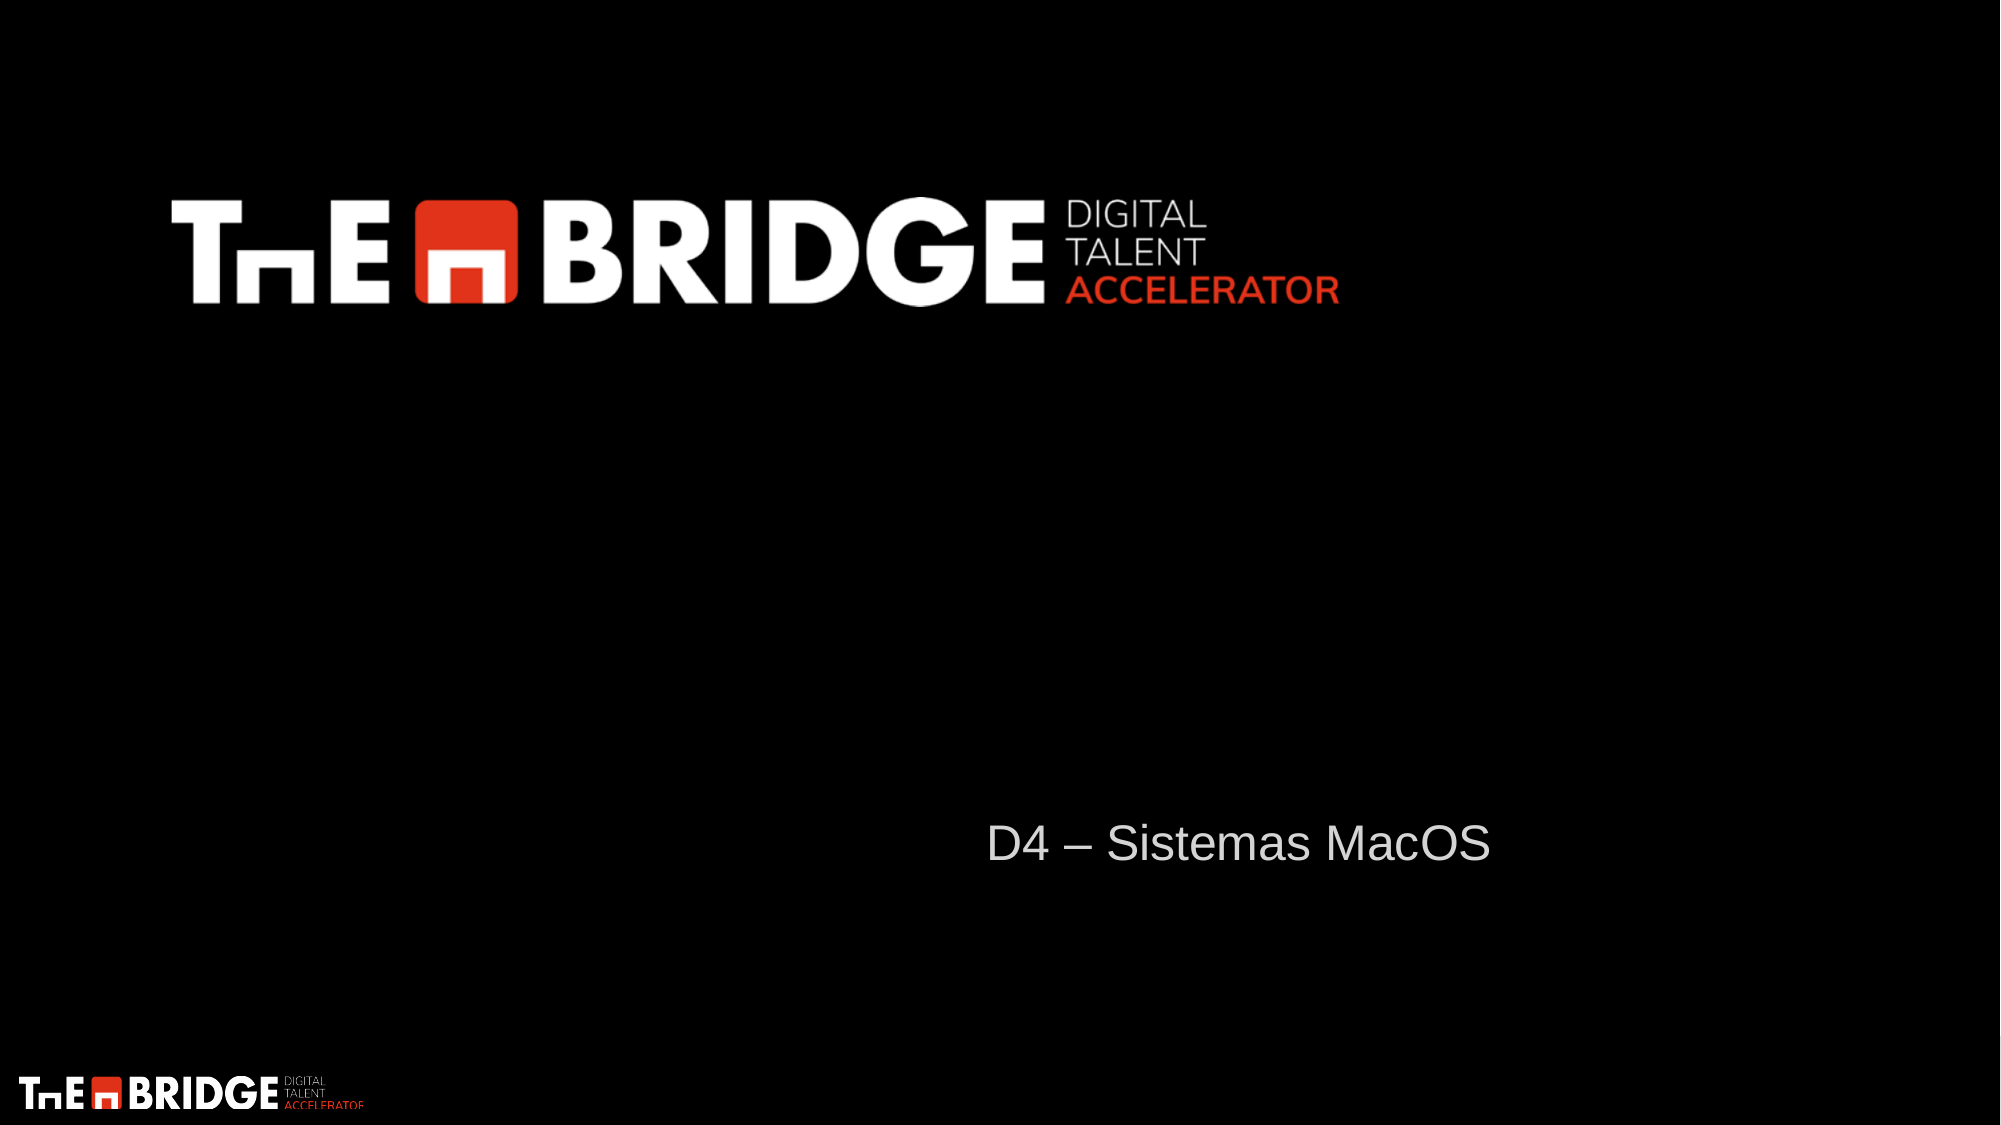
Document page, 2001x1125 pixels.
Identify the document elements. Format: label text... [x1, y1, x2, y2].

text_box [171, 197, 1340, 307]
text_box D4 – Sistemas MacOS [971, 802, 1813, 878]
picture [19, 1076, 363, 1109]
